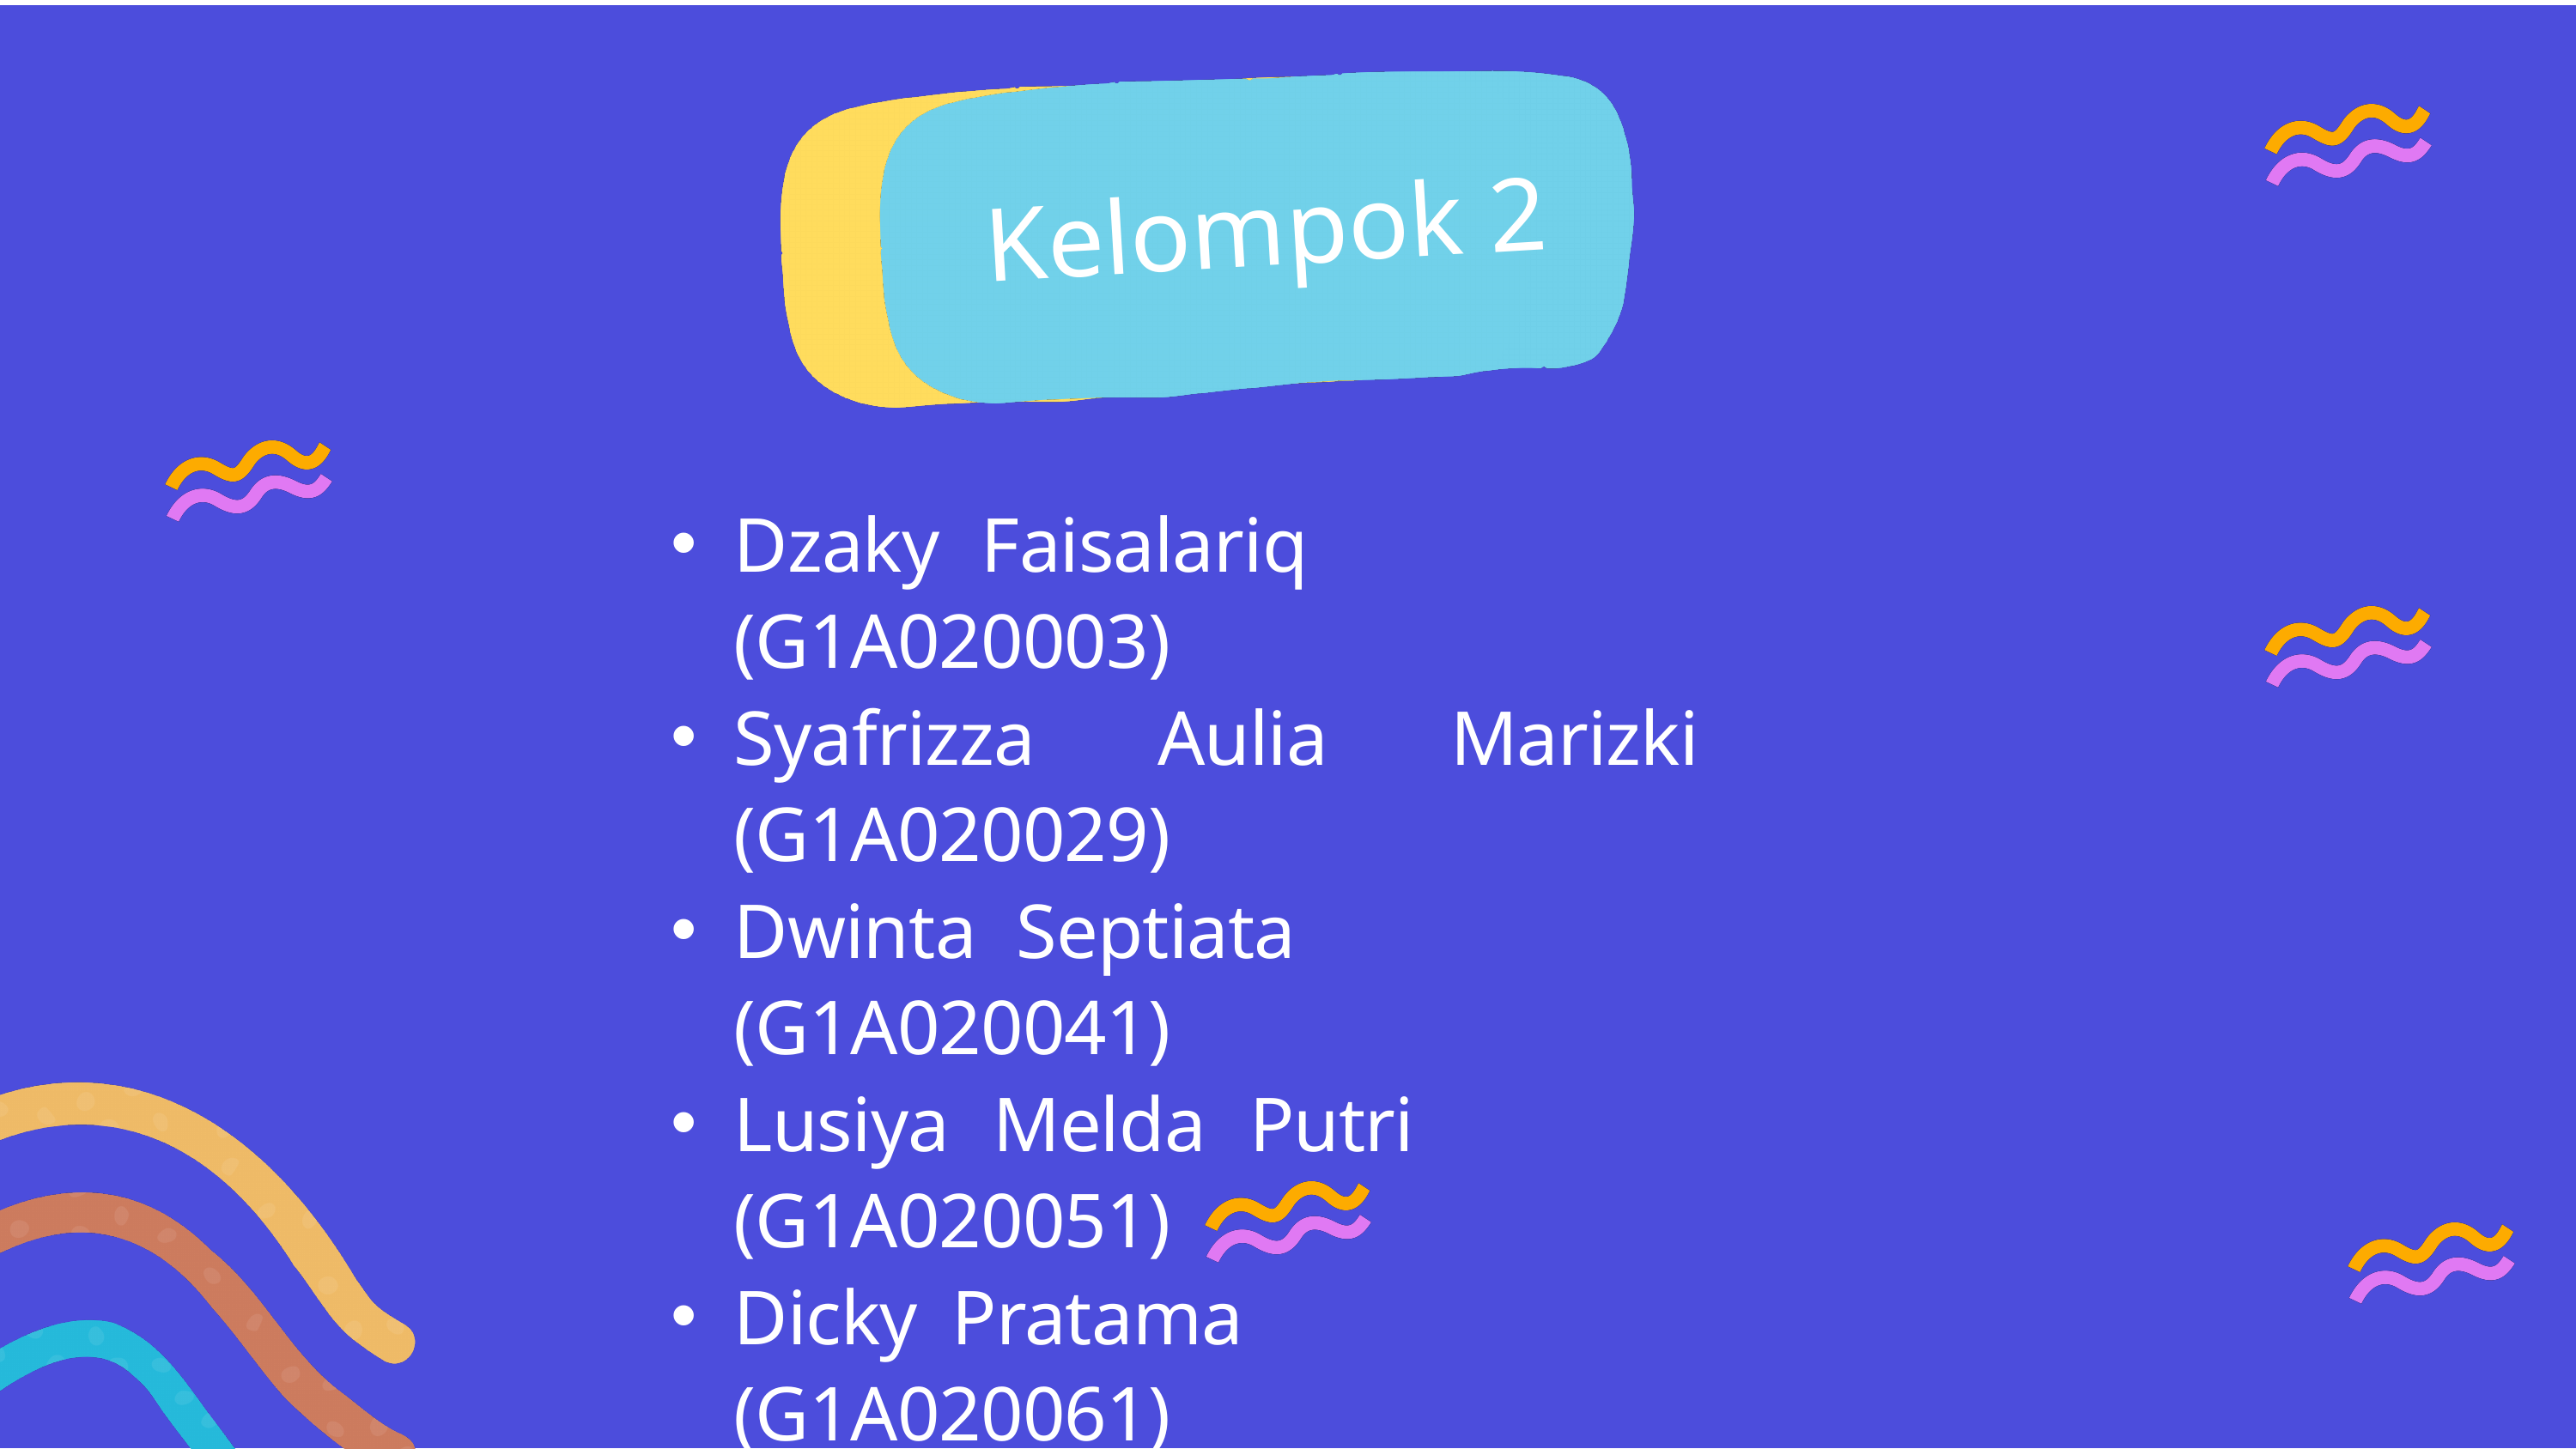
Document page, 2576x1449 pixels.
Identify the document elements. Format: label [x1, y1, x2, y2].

text_box [0, 5, 2576, 1449]
picture [2347, 1221, 2515, 1304]
picture [779, 70, 1635, 410]
picture [2264, 103, 2432, 186]
picture [165, 440, 332, 523]
picture [1204, 1180, 1372, 1264]
picture [2264, 605, 2432, 688]
picture [0, 1013, 431, 1449]
